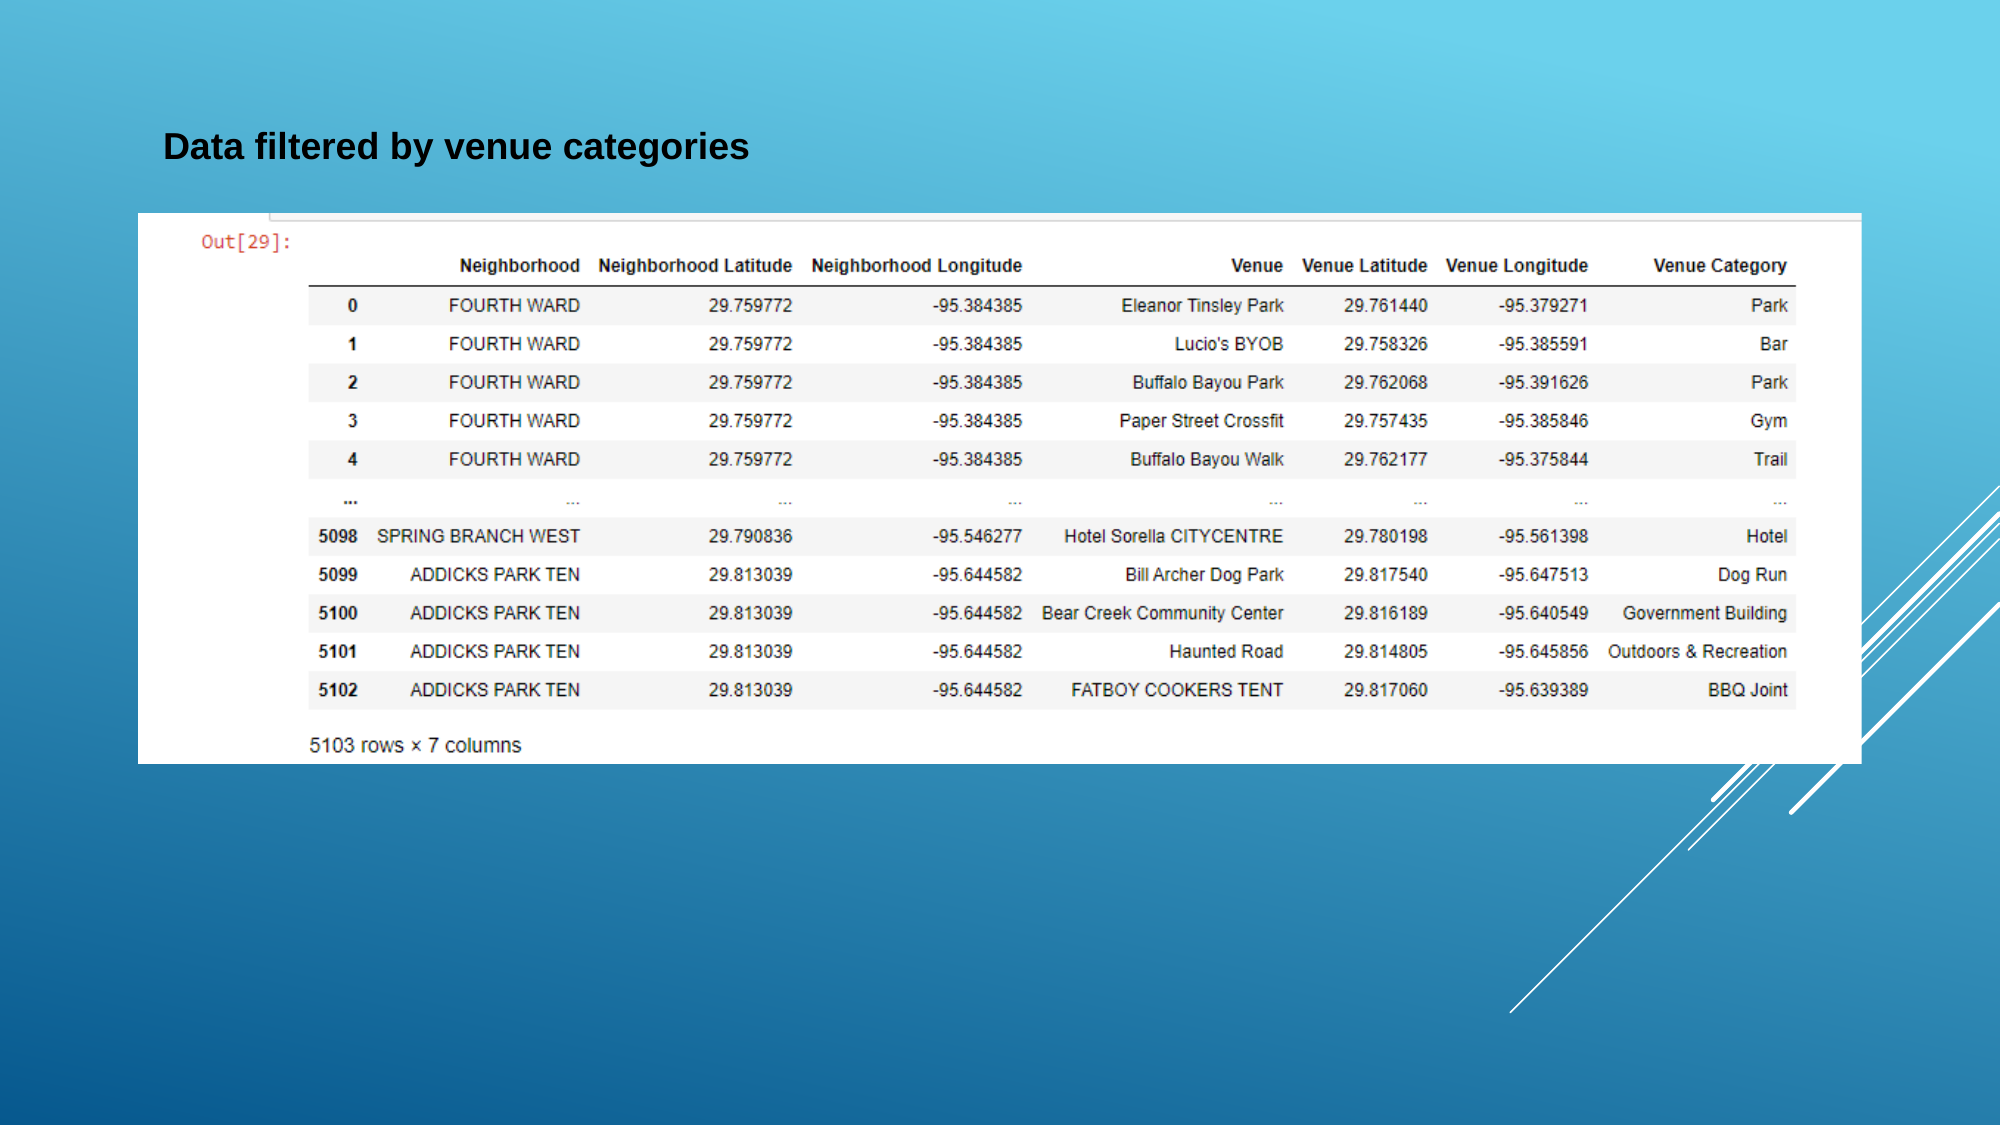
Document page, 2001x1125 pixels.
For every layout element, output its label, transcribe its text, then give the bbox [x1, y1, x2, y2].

text_box Data filtered by venue categories [148, 114, 1151, 175]
picture [137, 213, 1862, 765]
